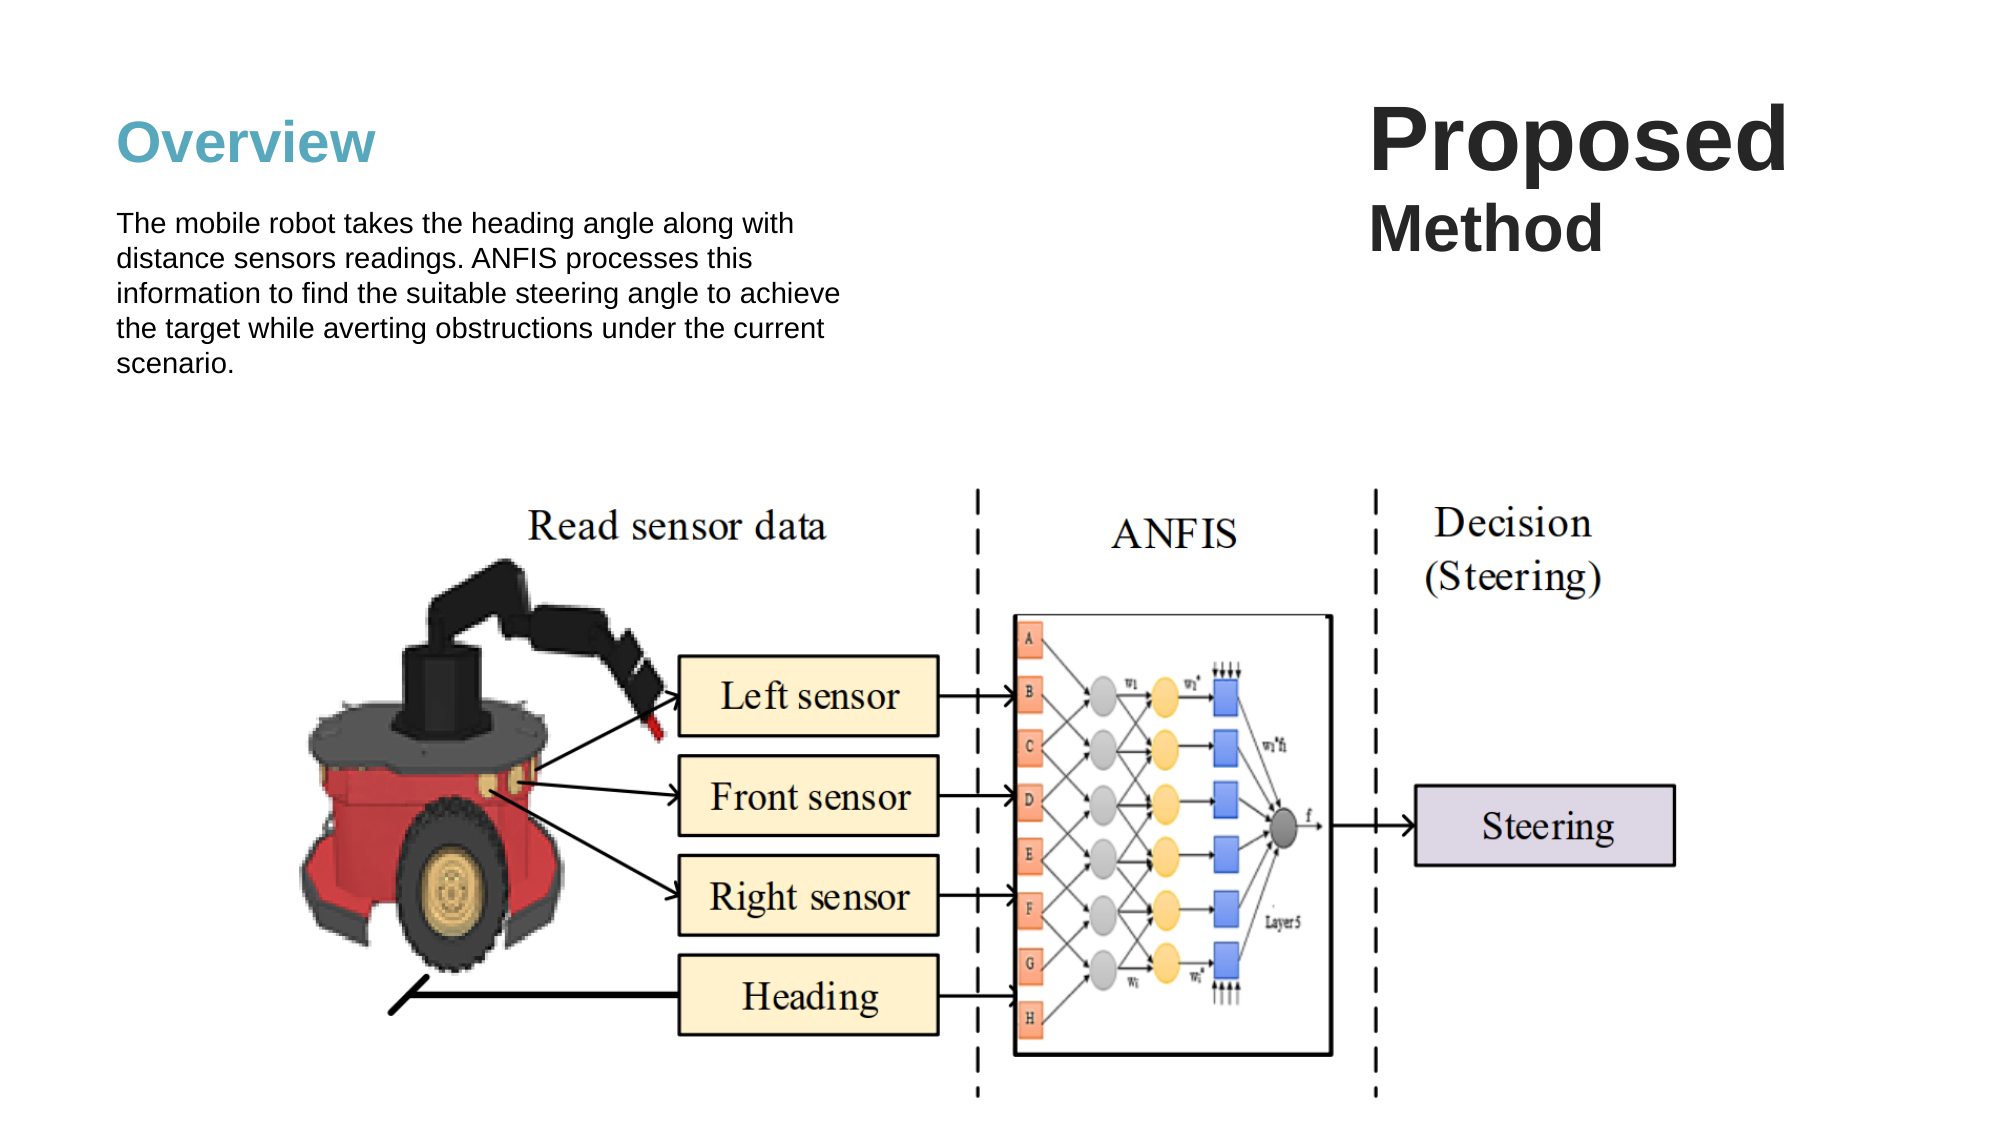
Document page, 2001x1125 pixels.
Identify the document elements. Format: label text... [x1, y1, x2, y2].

text_box Proposed [1353, 71, 1899, 177]
text_box Method [1353, 177, 1899, 273]
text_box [101, 95, 896, 389]
picture [276, 404, 1756, 1119]
